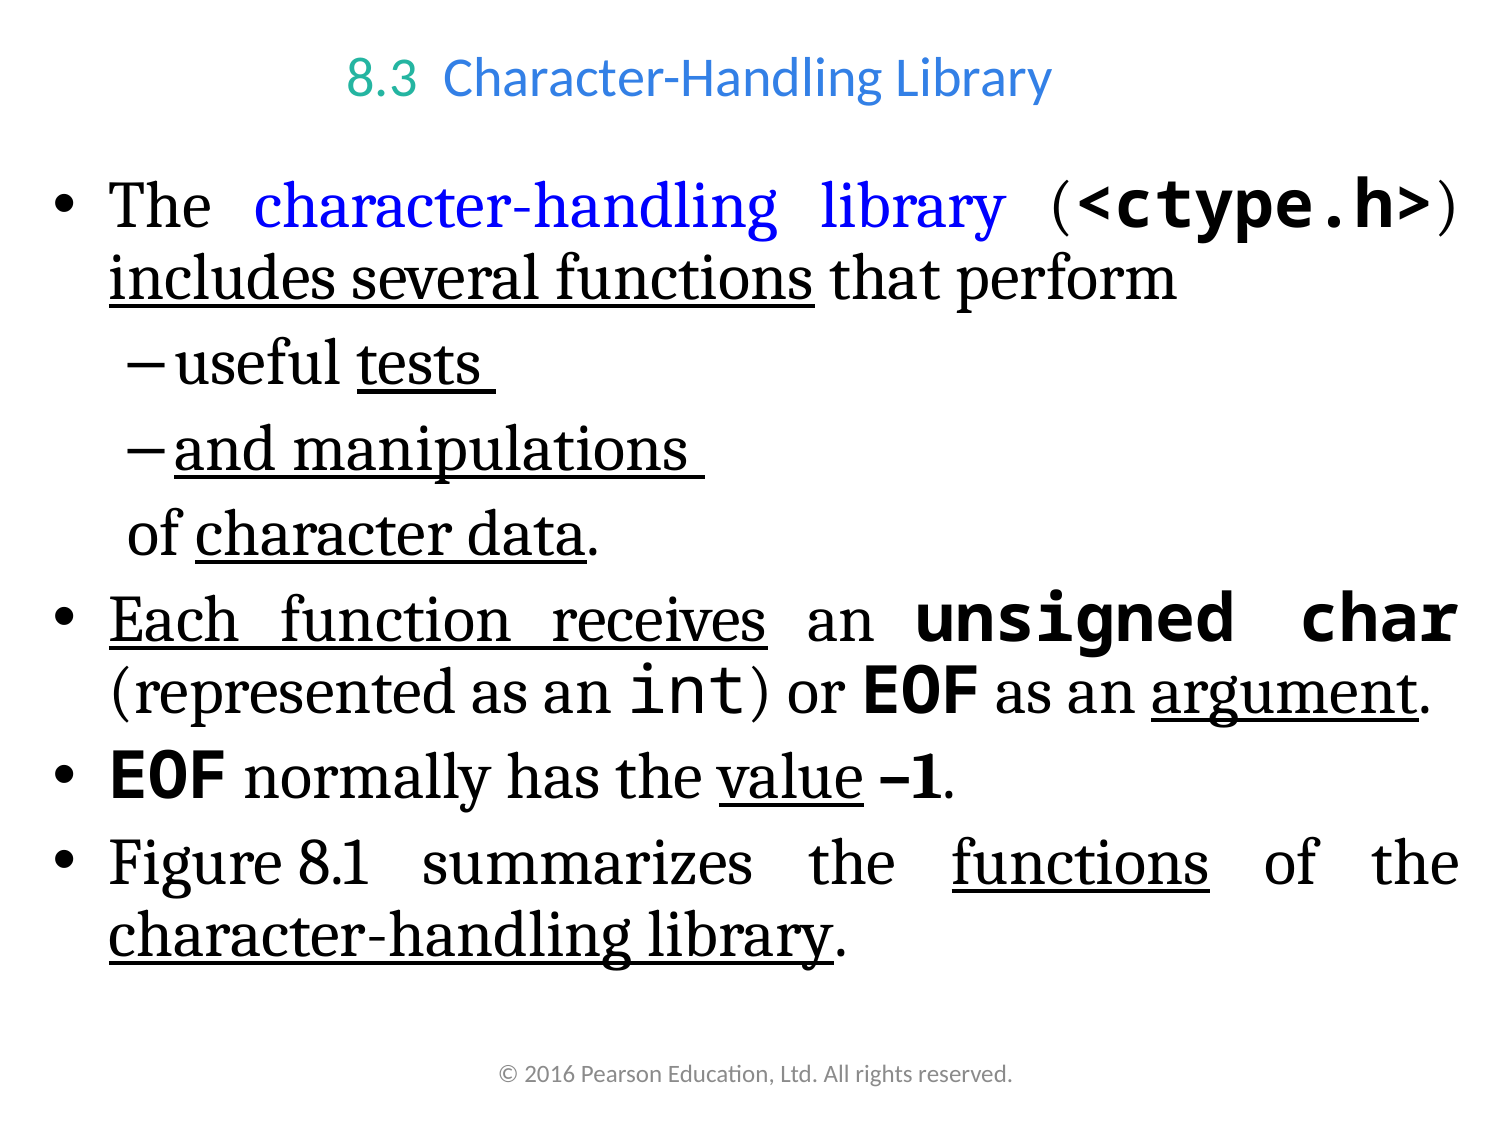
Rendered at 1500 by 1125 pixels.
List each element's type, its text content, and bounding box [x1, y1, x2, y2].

list The character-handling library (<ctype.h>) includes several functions that perform useful tests and manipulations of character data. Each function receives an unsigned char (represented as an int) or EOF as an argument. EOF normally has the value –1. Figure 8.1 summarizes the functions of the character-handling library. [37, 162, 1475, 1043]
footer © 2016 Pearson Education, Ltd. All rights reserved. [362, 1042, 1150, 1103]
title 8.3 Character-Handling Library [24, 27, 1375, 120]
